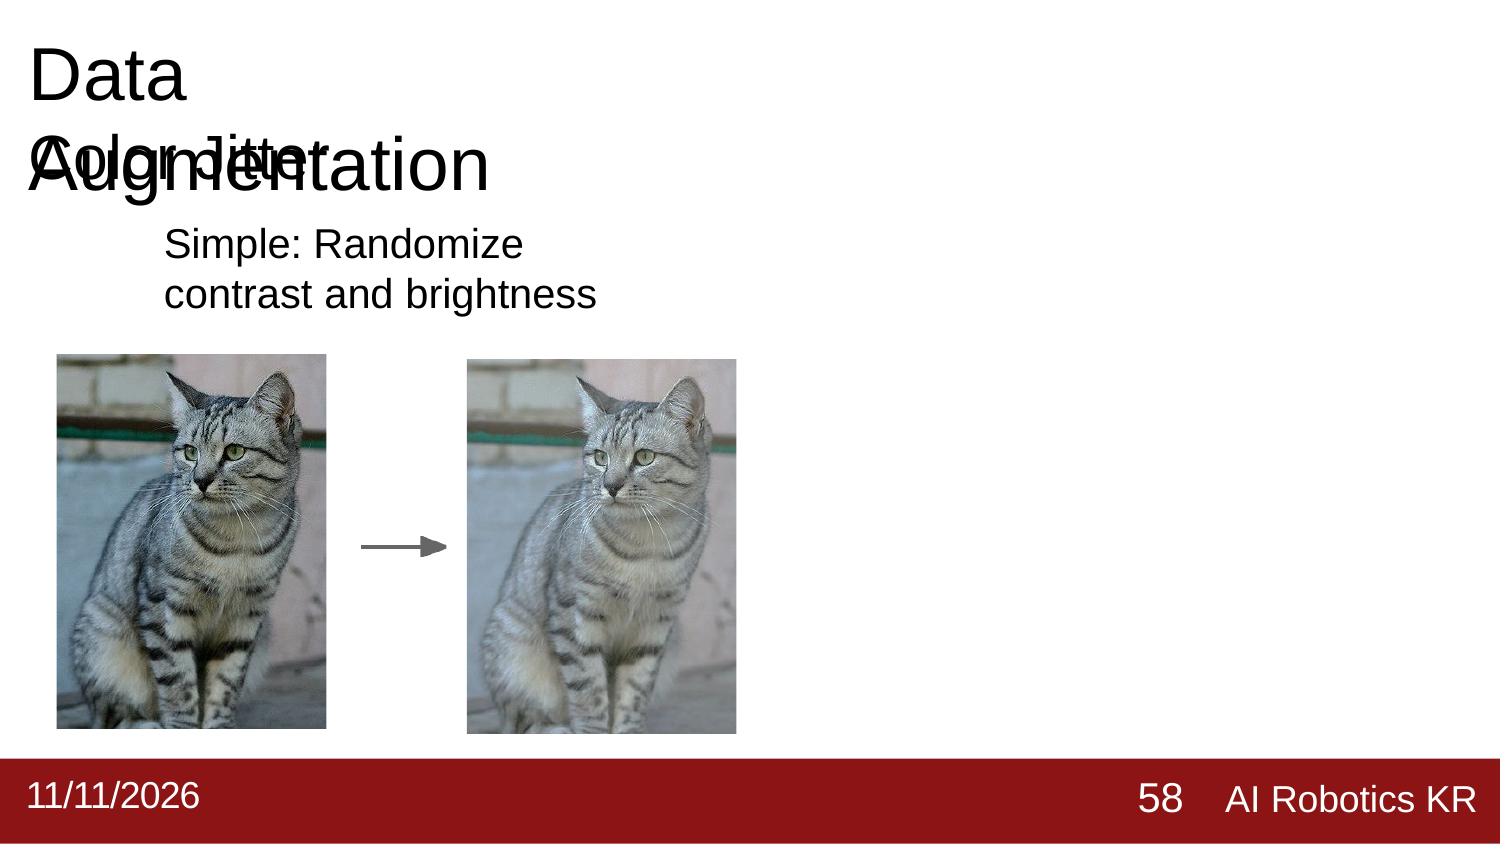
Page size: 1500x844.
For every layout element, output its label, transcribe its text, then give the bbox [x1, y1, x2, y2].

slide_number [23, 772, 761, 819]
text_box Color Jitter Simple: Randomize contrast and brightness [26, 77, 600, 318]
text_box [56, 354, 327, 729]
text_box [466, 359, 737, 734]
slide_number 58 [1122, 773, 1189, 824]
text_box [420, 536, 447, 557]
title Data Augmentation [26, 23, 668, 206]
footer AI Robotics KR [1223, 771, 1484, 817]
